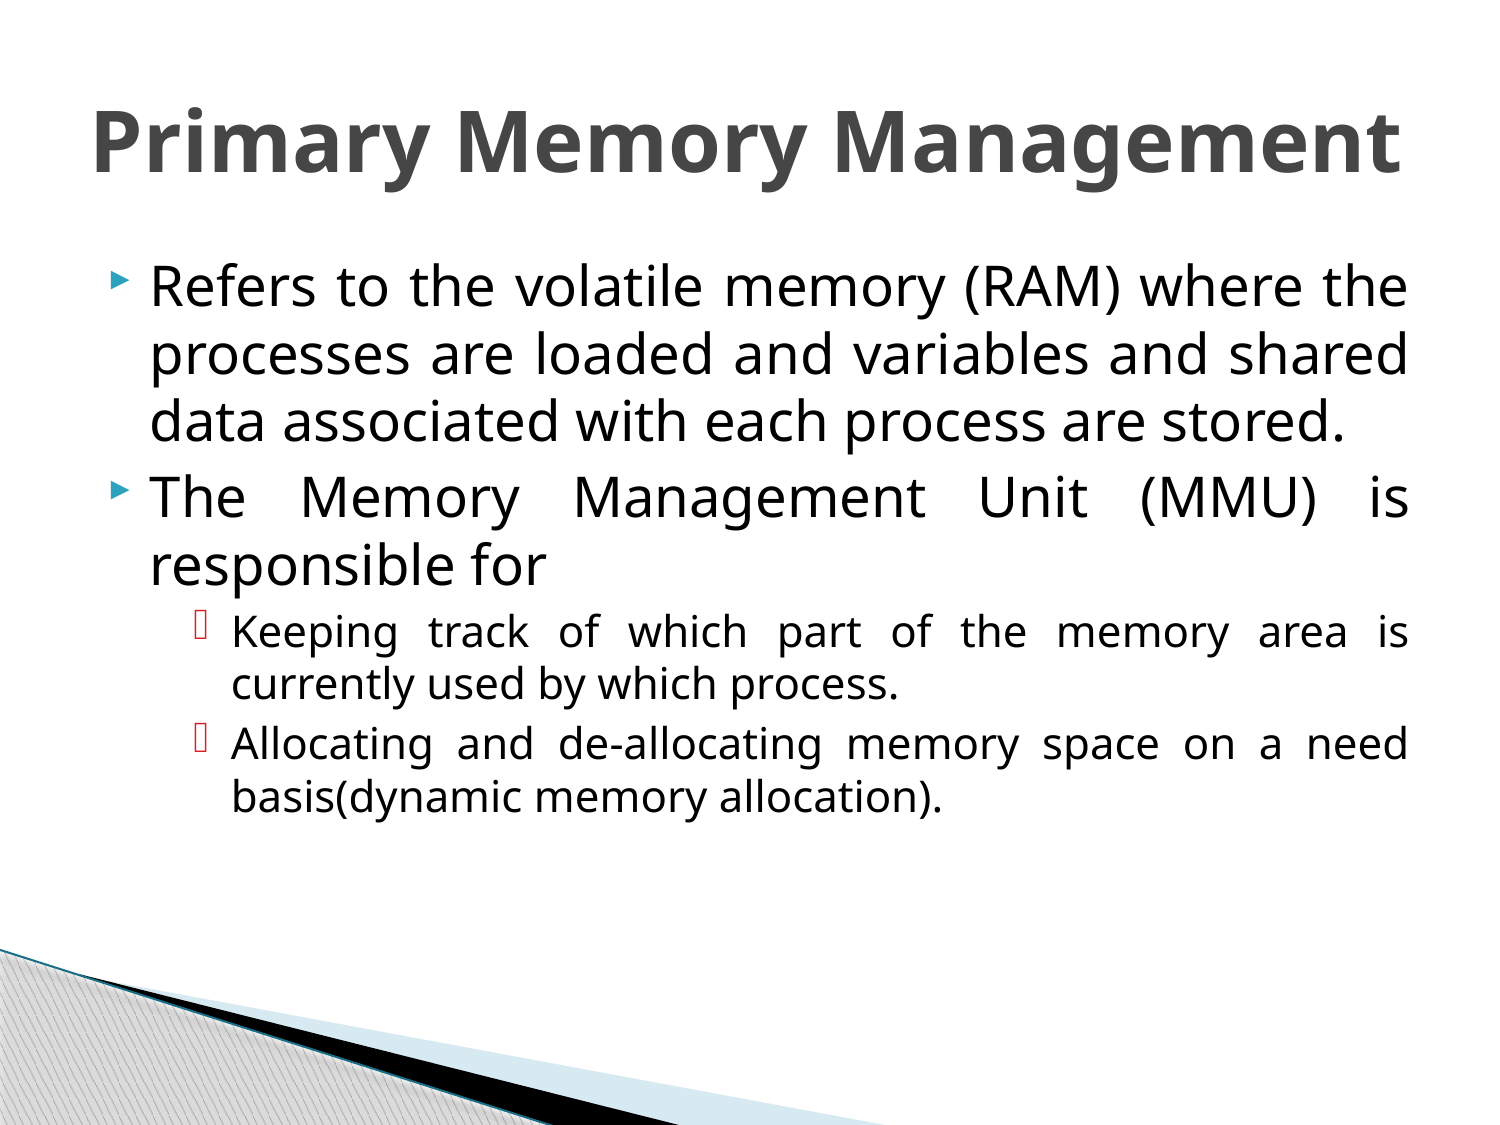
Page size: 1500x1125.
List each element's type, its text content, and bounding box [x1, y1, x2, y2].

title Primary Memory Management [75, 45, 1425, 233]
list Refers to the volatile memory (RAM) where the processes are loaded and variables and shared data associated with each process are stored. The Memory Management Unit (MMU) is responsible for Keeping track of which part of the memory area is currently used by which process. Allocating and de-allocating memory space on a need basis(dynamic memory allocation). [75, 243, 1425, 986]
